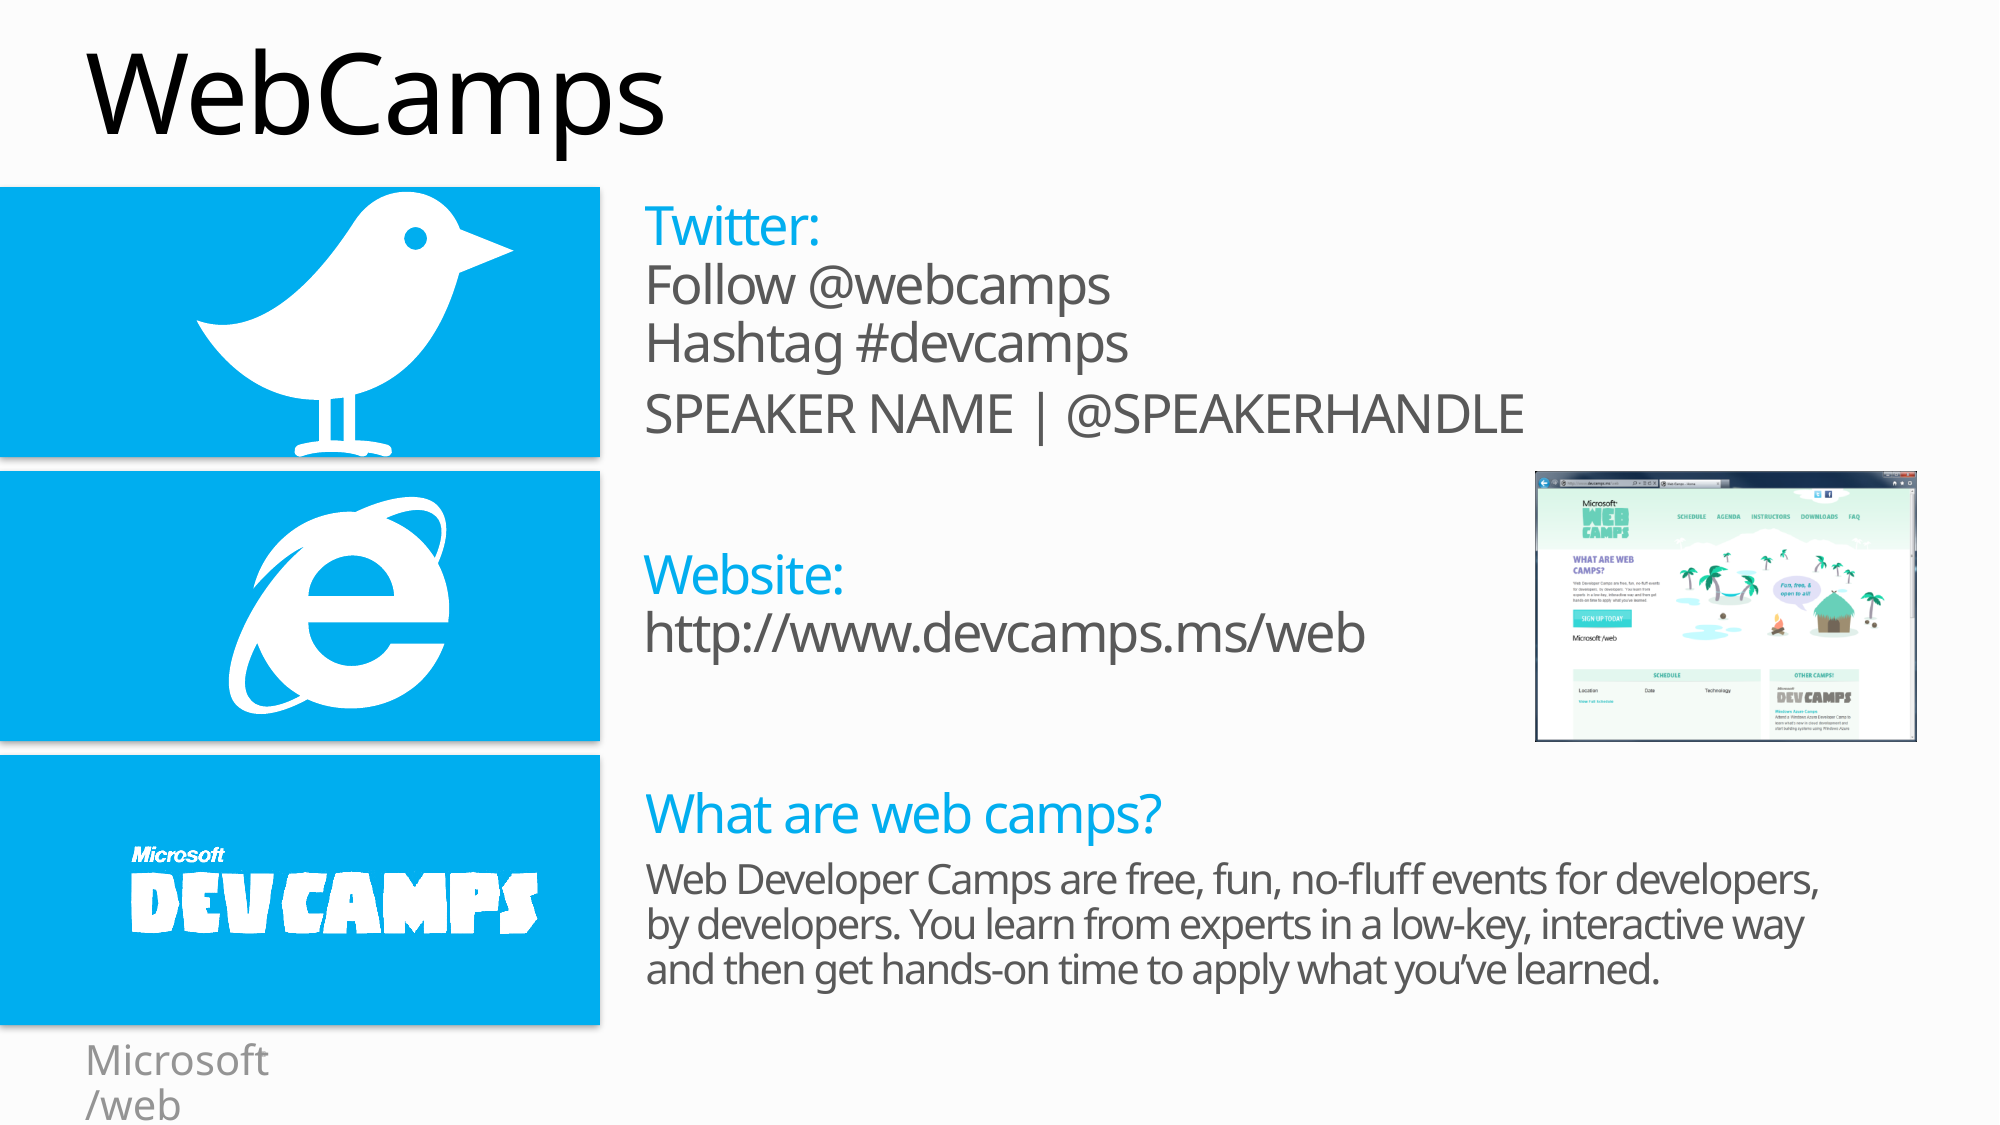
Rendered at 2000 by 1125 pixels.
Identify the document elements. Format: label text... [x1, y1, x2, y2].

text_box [0, 470, 1917, 742]
title WebCamps [85, 37, 1914, 161]
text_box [0, 186, 1916, 458]
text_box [0, 754, 1917, 1026]
